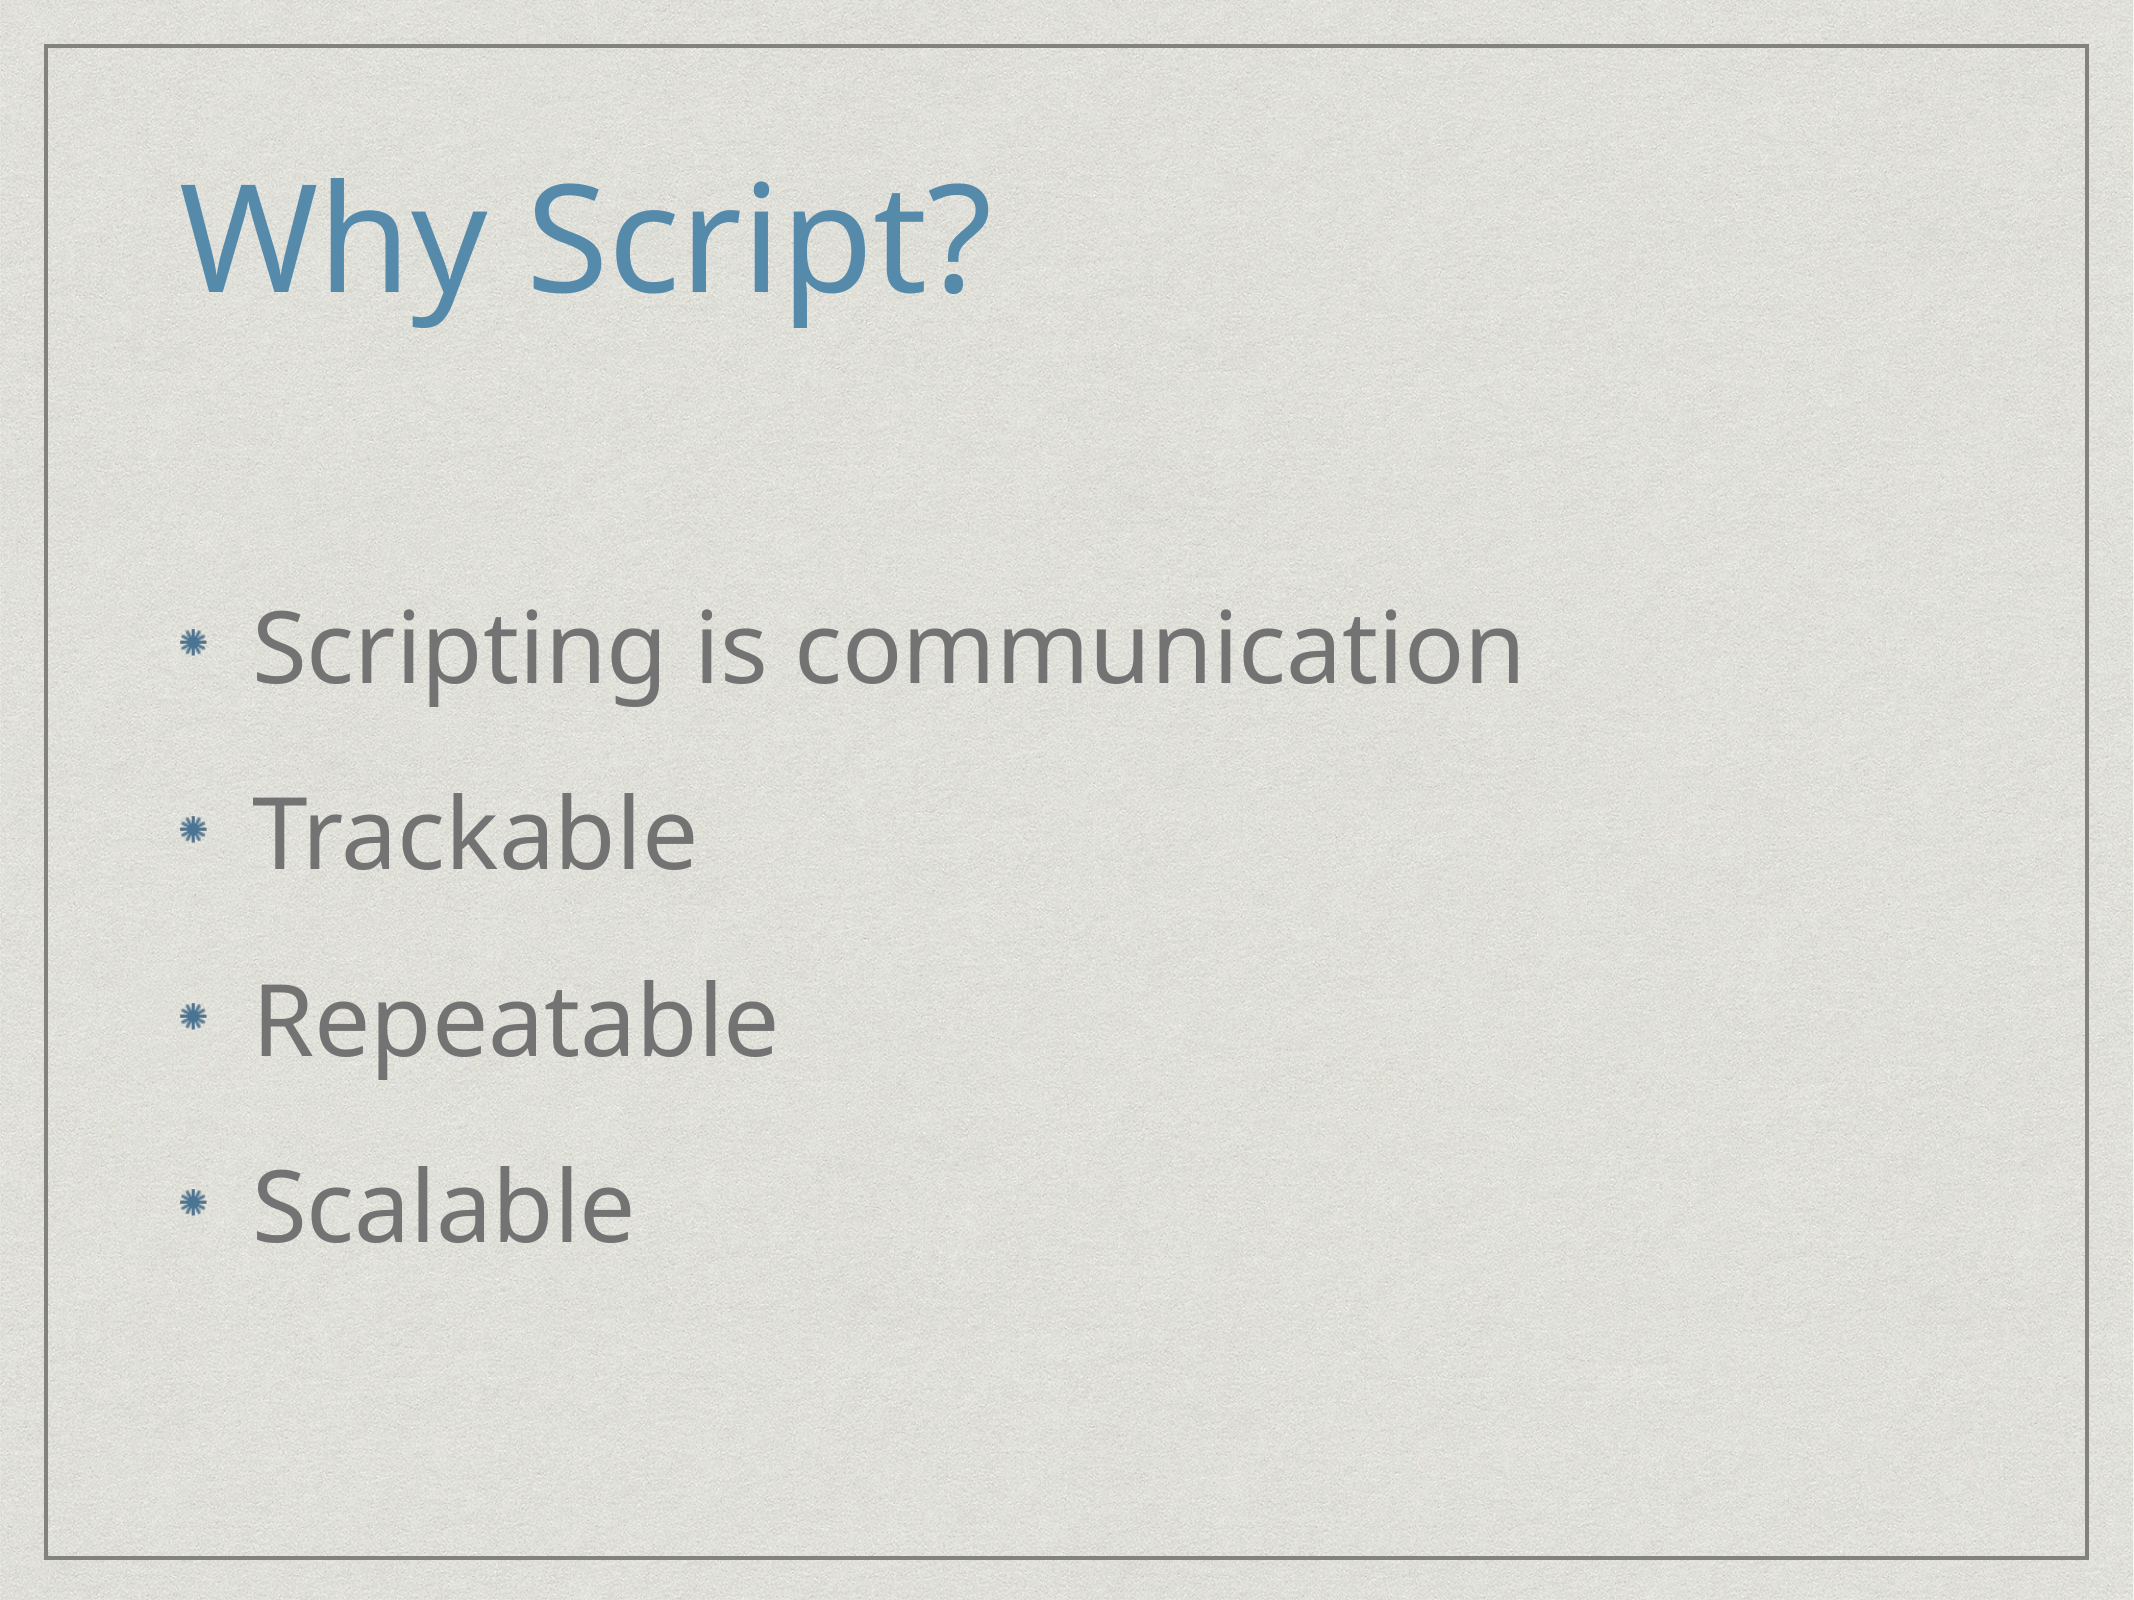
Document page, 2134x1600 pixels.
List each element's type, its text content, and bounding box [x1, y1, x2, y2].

picture [0, 0, 2134, 1600]
title Why Script? [170, 43, 1963, 445]
list Scripting is communication Trackable Repeatable Scalable [170, 453, 1963, 1393]
